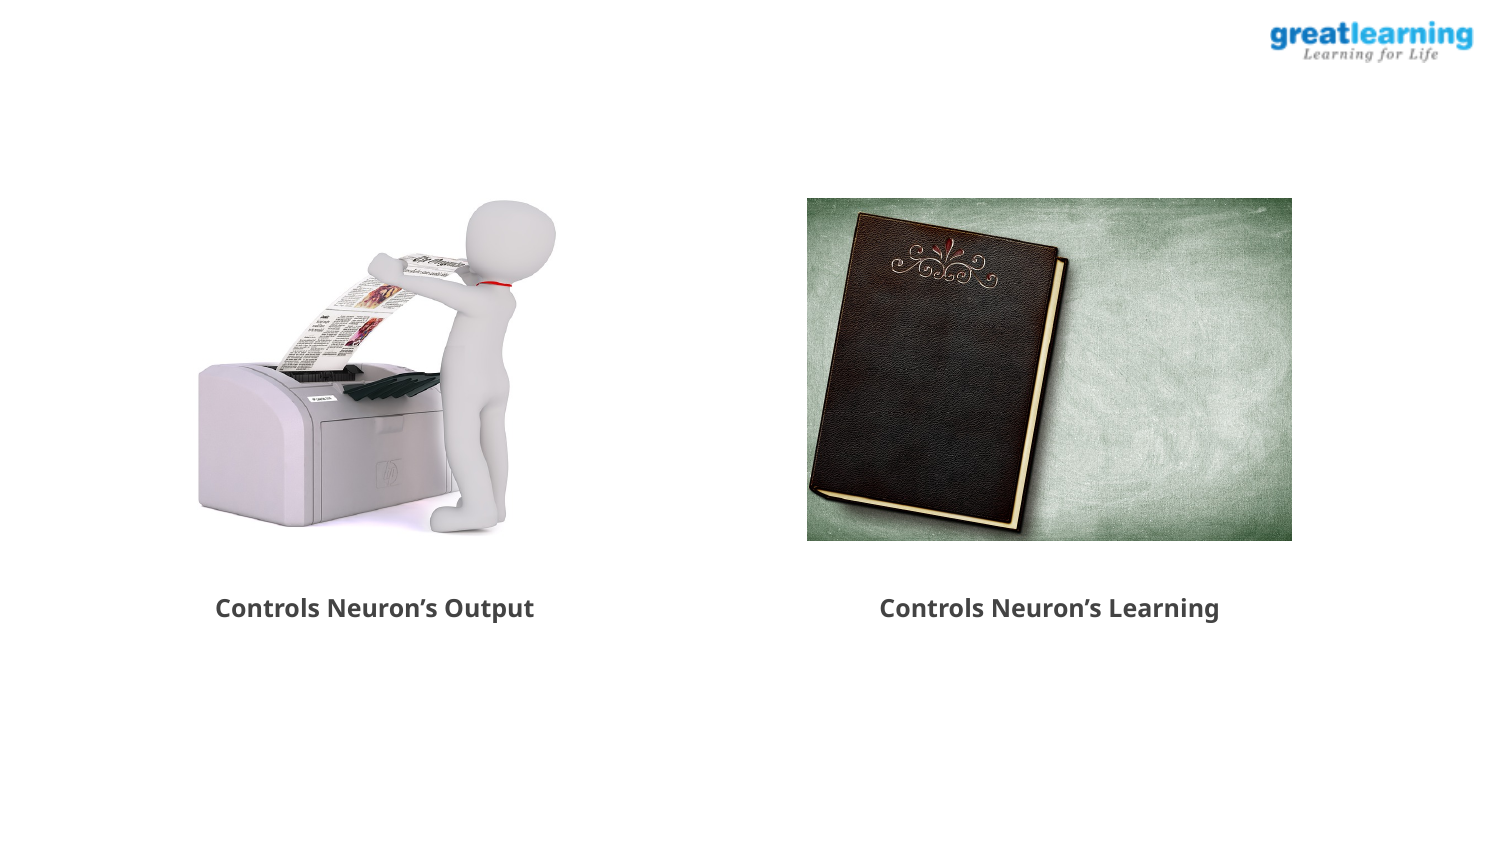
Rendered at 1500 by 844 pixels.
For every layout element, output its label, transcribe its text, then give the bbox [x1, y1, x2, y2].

picture [1270, 20, 1474, 63]
text_box Controls Neuron’s Output [15, 565, 690, 636]
picture [175, 153, 575, 554]
picture [807, 198, 1292, 541]
text_box Controls Neuron’s Learning [690, 565, 1410, 636]
